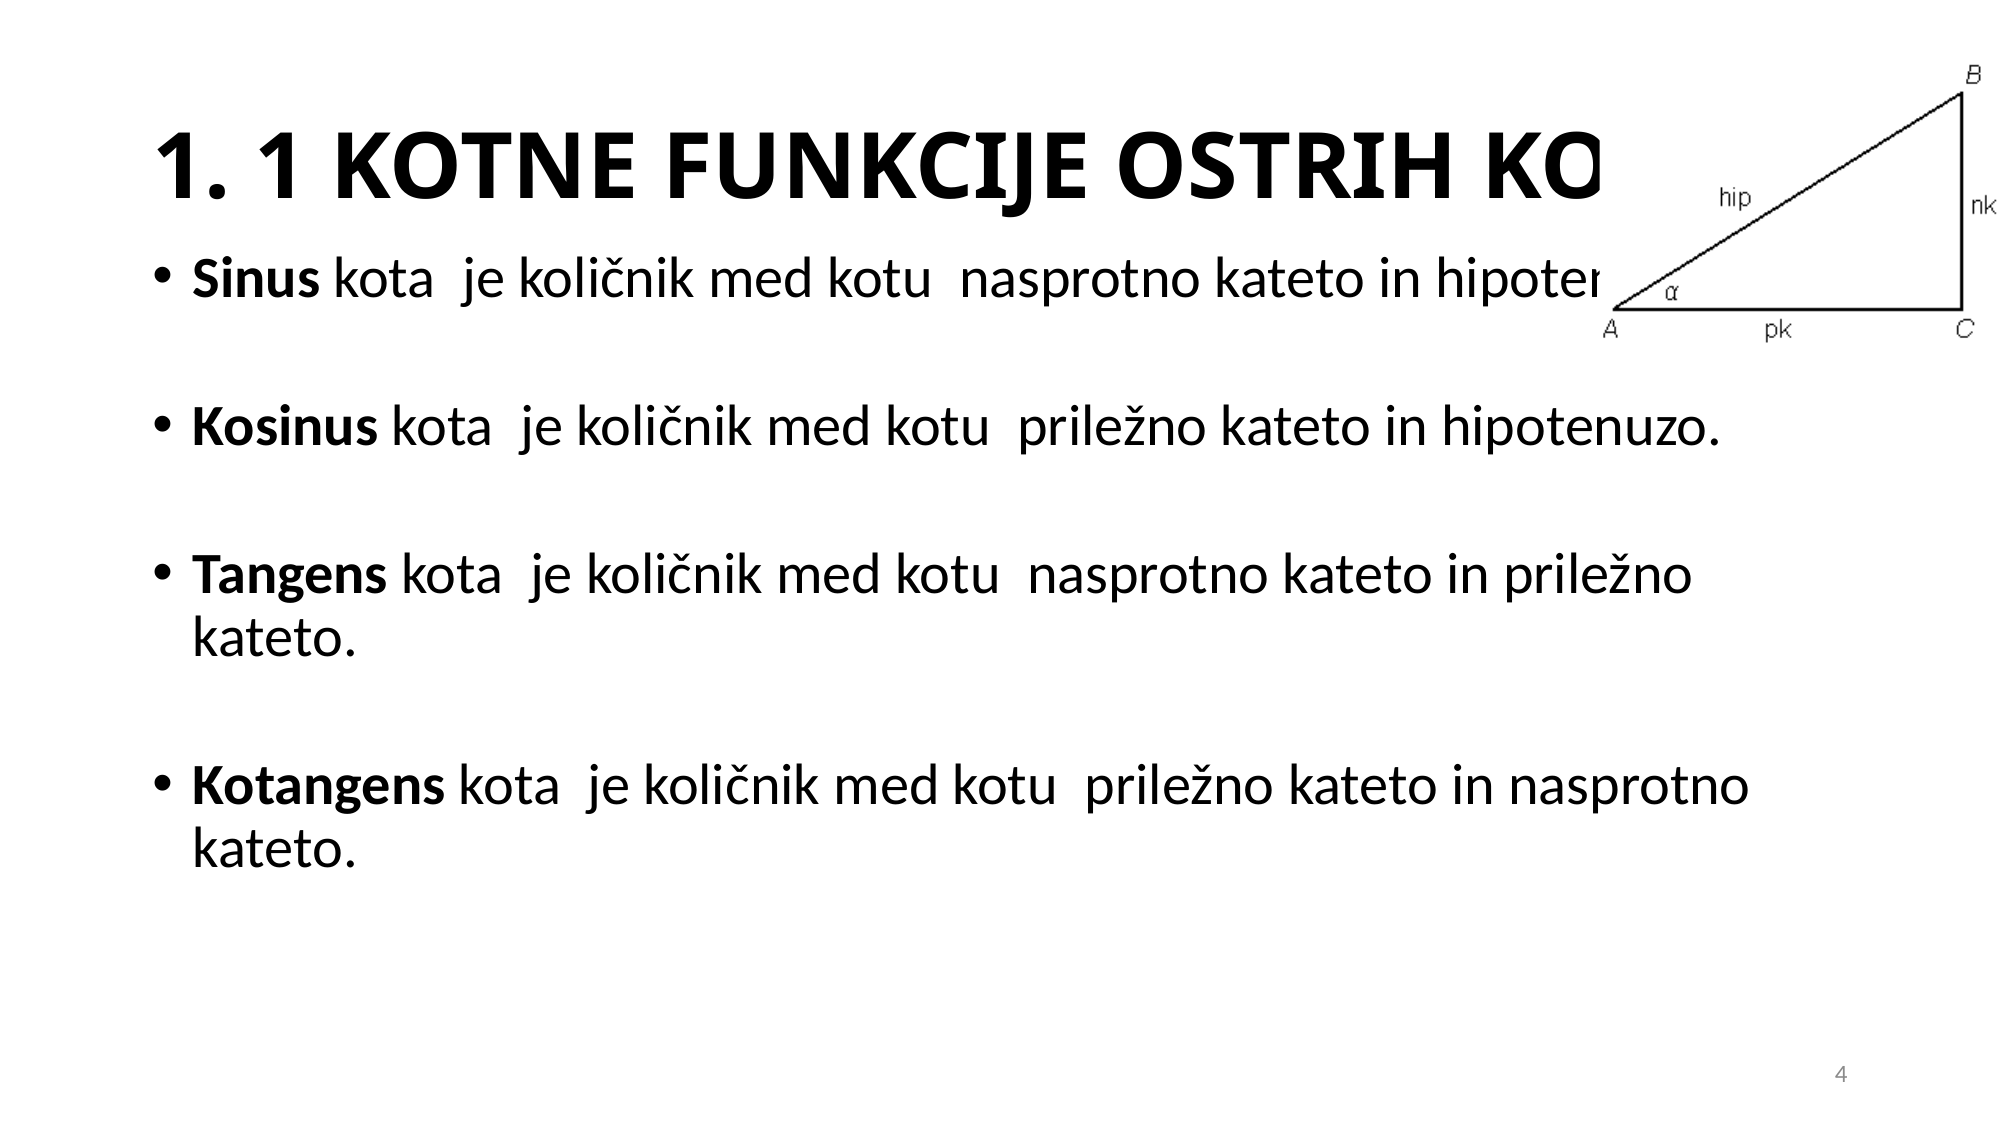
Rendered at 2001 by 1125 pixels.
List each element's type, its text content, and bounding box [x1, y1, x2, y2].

title 1. 1 KOTNE FUNKCIJE OSTRIH KOTOV [137, 59, 1599, 278]
slide_number 4 [1412, 1042, 1863, 1103]
picture [1599, 59, 2001, 349]
